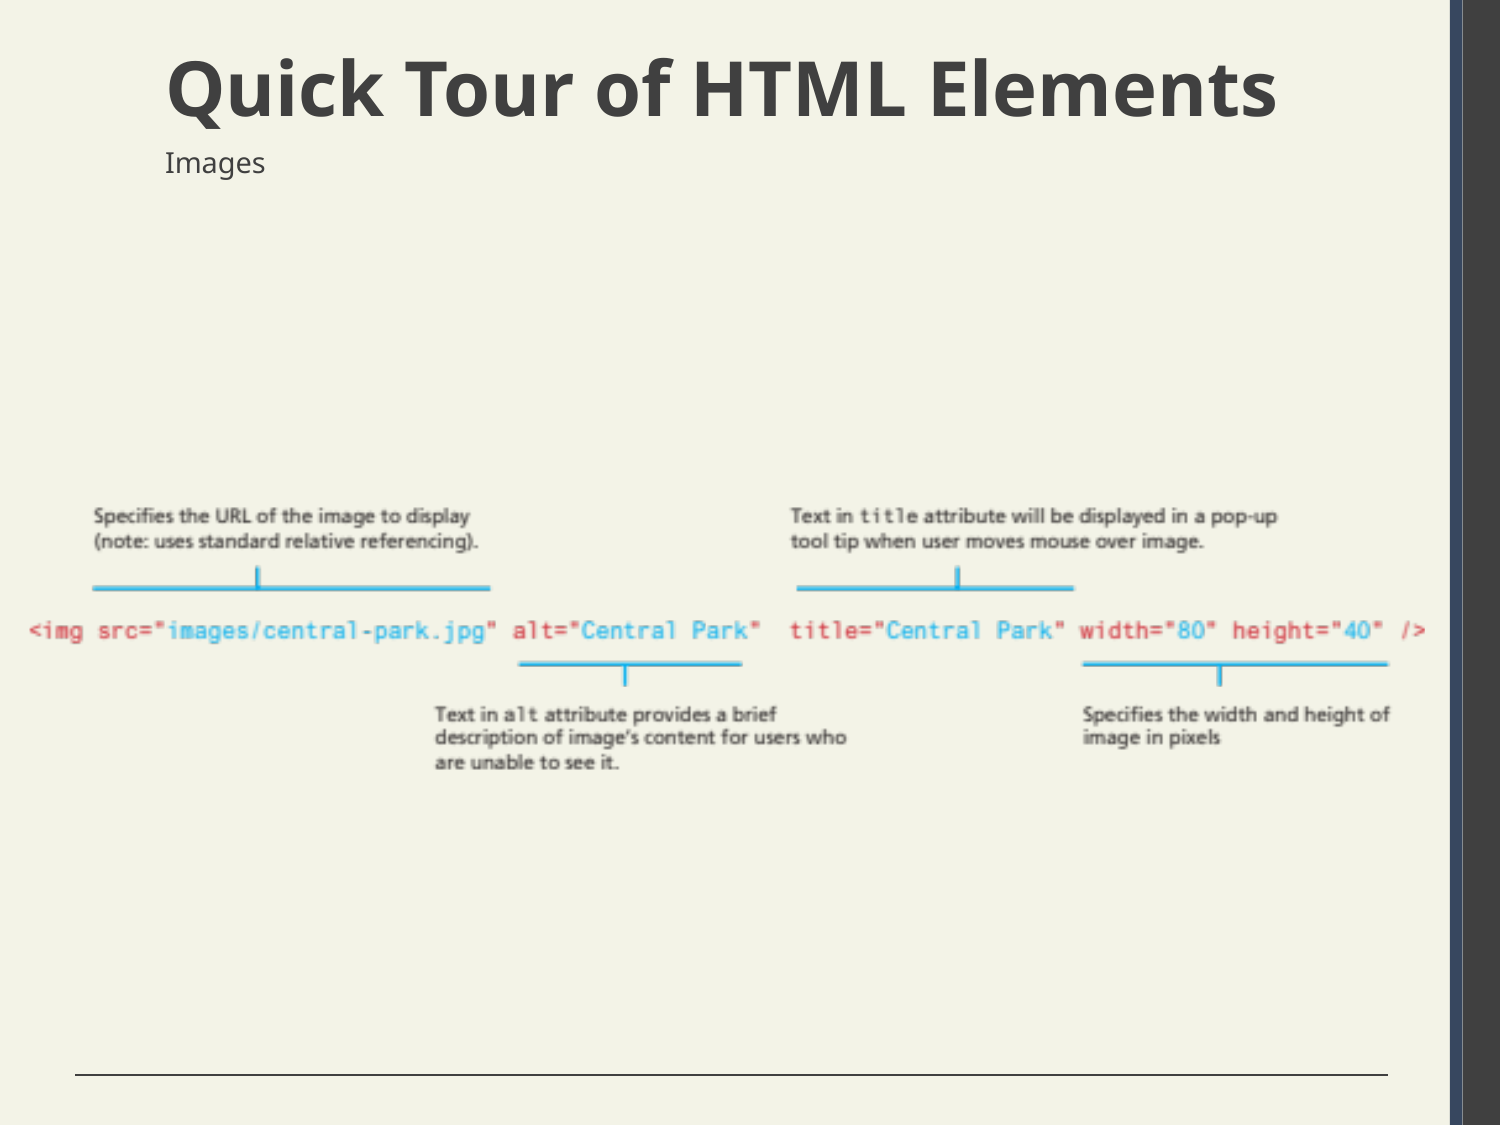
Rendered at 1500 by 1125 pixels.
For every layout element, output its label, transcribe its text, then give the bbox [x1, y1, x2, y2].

title Quick Tour of HTML Elements [150, 32, 1425, 200]
list Images [150, 137, 1238, 188]
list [29, 491, 1426, 782]
